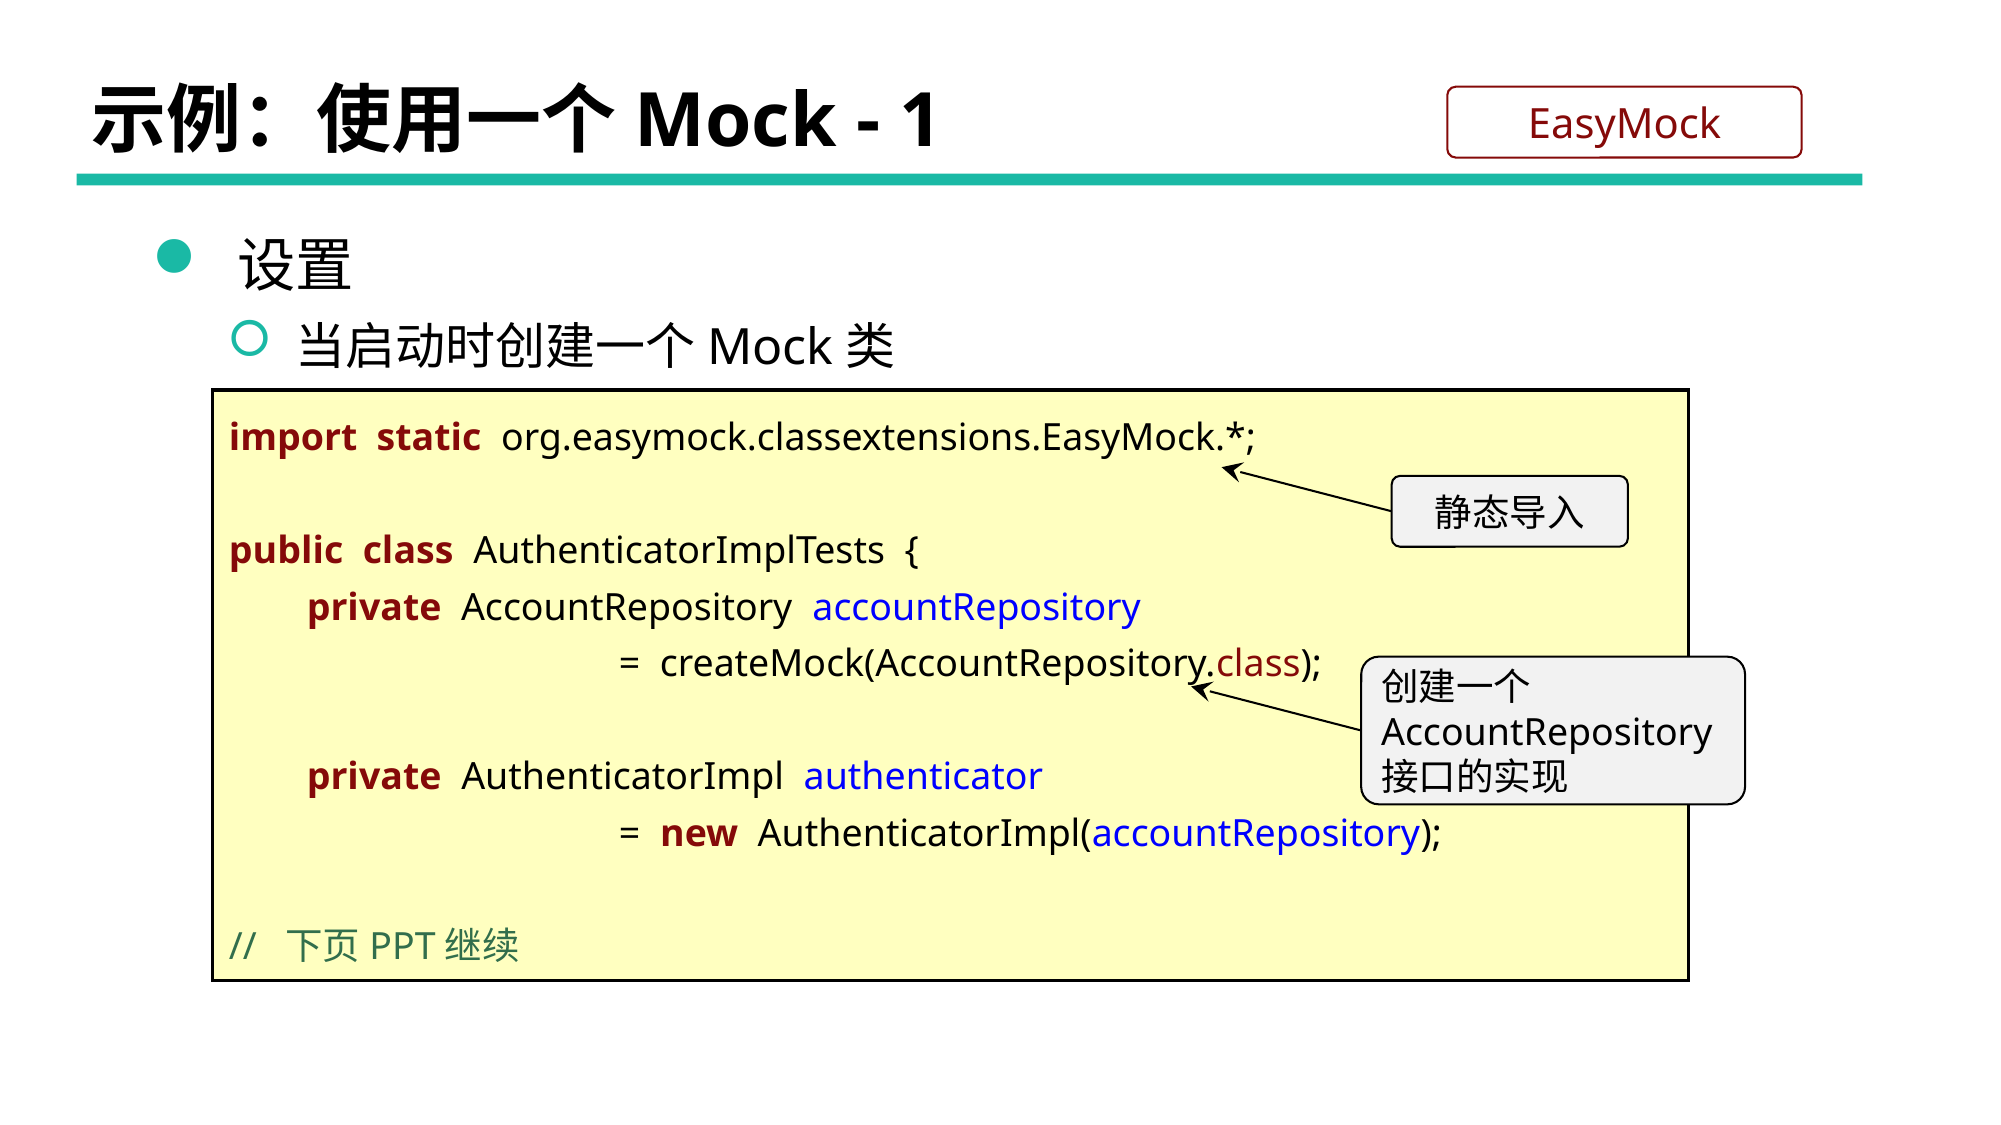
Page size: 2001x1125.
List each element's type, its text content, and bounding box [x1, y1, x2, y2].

list 设置 当启动时创建一个Mock类 [137, 213, 1863, 390]
text_box import static org.easymock.classextensions.EasyMock.*; public class AuthenticatorImplTests { private AccountRepository accountRepository = createMock(AccountRepository.class); private AuthenticatorImpl authenticator = new AuthenticatorImpl(accountRepository); // 下页PPT继续 [211, 389, 1690, 982]
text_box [1191, 686, 1362, 731]
text_box 创建一个 AccountRepository 接口的实现 [1360, 655, 1747, 806]
text_box EasyMock [1446, 85, 1803, 159]
title 示例：使用一个Mock - 1 [76, 59, 1802, 186]
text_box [1221, 467, 1392, 512]
text_box 静态导入 [1390, 474, 1629, 548]
